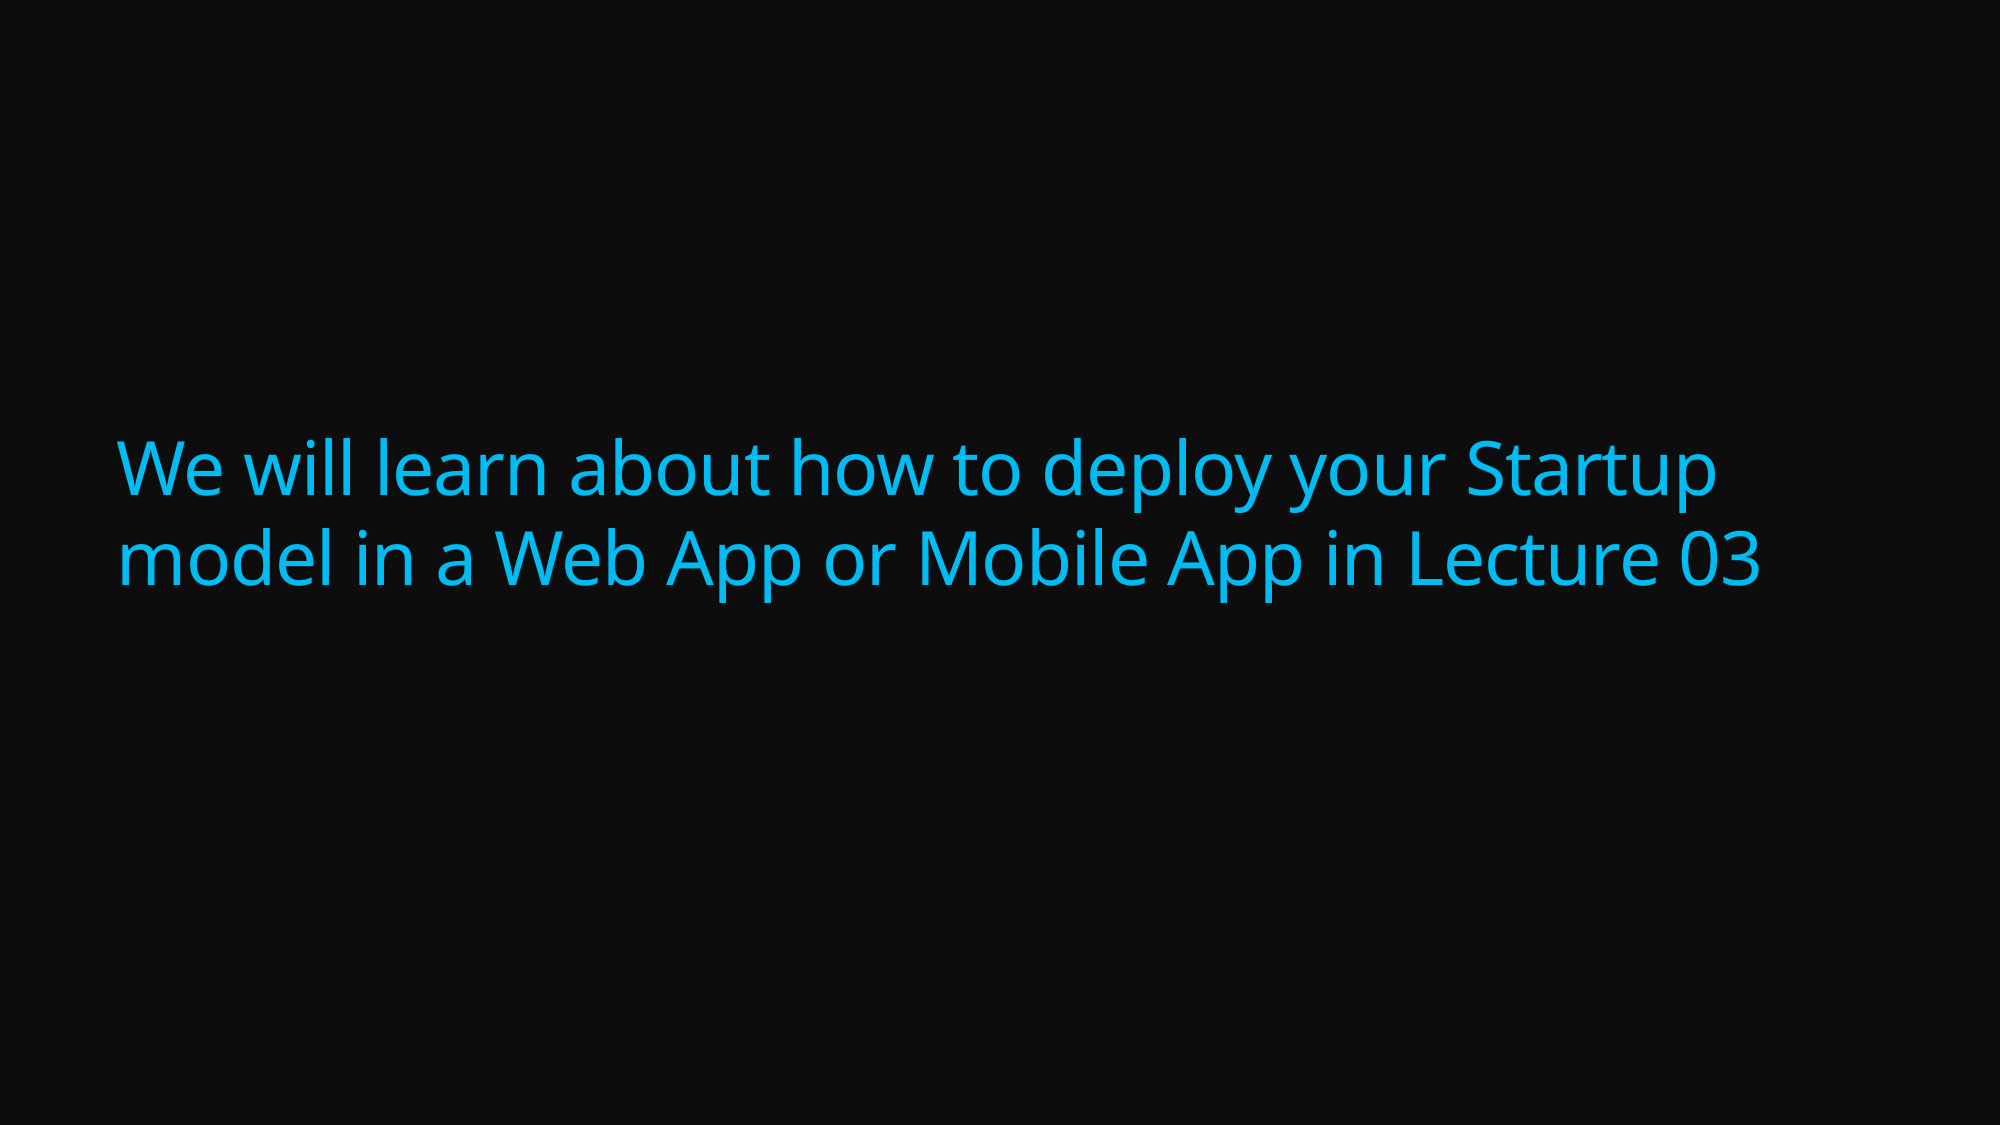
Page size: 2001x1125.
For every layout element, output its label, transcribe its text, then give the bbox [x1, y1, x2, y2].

title We will learn about how to deploy your Startup model in a Web App or Mobile App in Lecture 03 [116, 420, 1925, 602]
